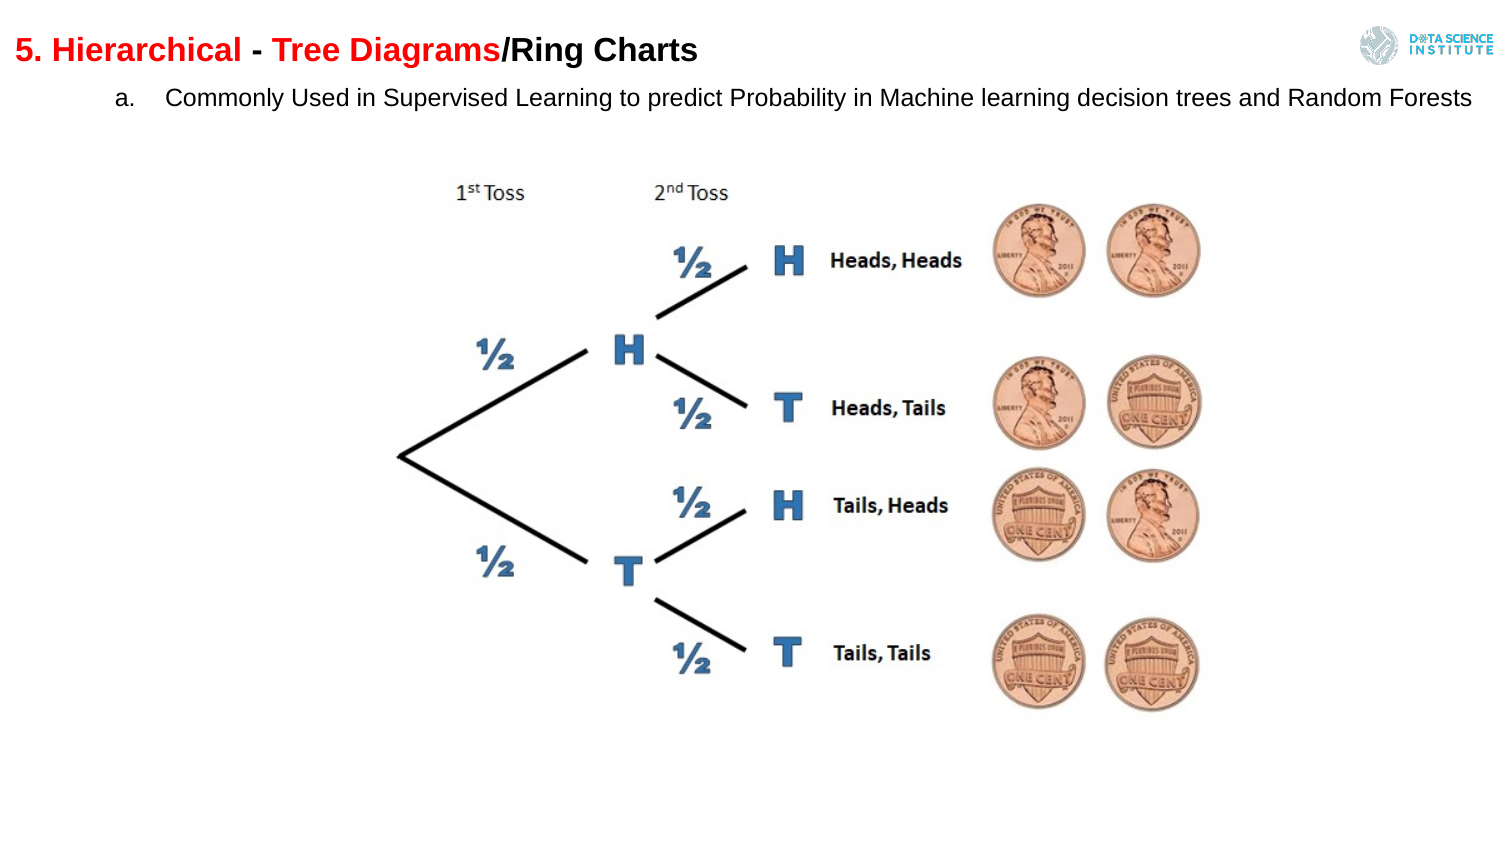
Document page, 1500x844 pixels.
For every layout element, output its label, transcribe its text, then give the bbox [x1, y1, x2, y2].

picture [389, 168, 1226, 728]
text_box 5. Hierarchical - Tree Diagrams/Ring Charts Commonly Used in Supervised Learning to predict Probability in Machine learning decision trees and Random Forests [0, 0, 1351, 95]
picture [1353, 0, 1500, 92]
